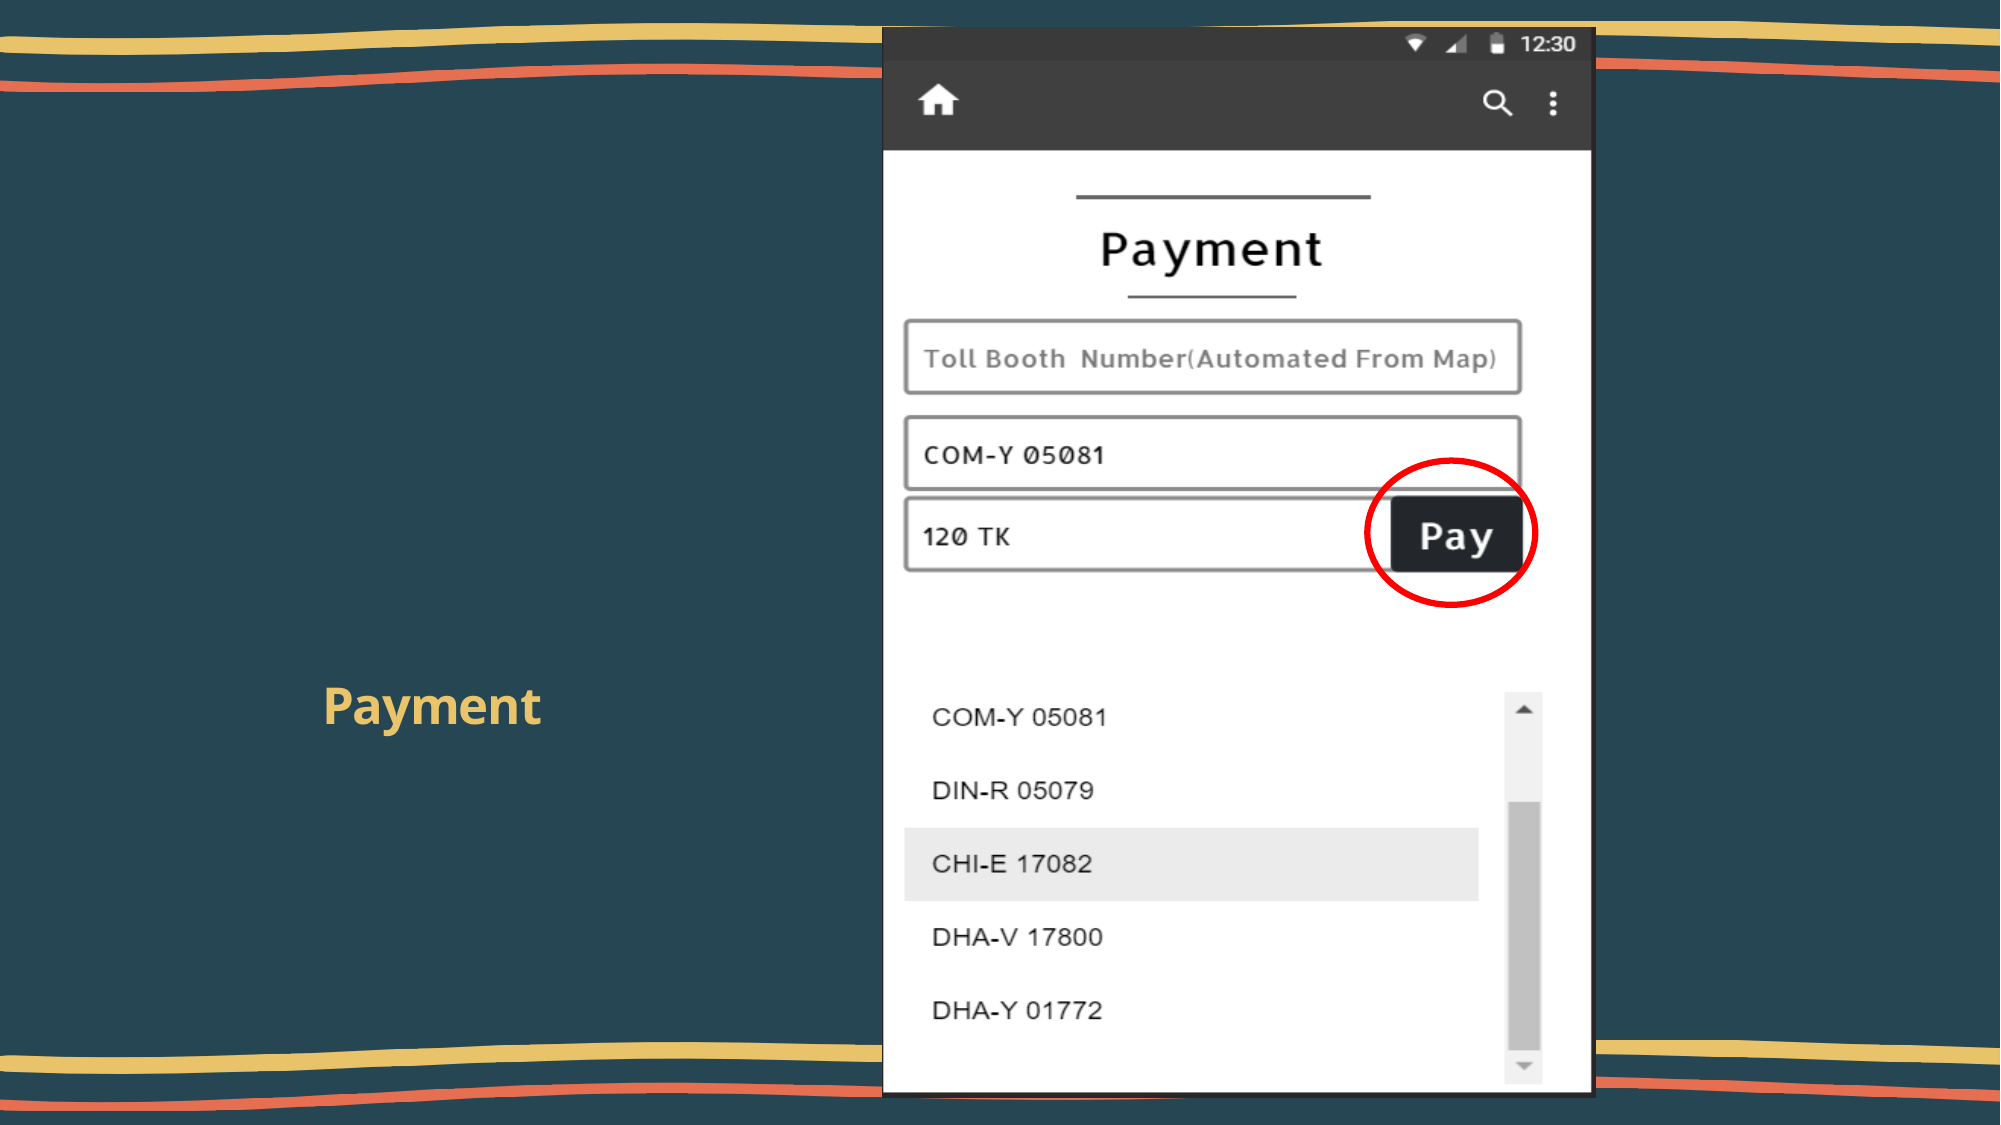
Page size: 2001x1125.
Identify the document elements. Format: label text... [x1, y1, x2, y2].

title Payment [103, 489, 761, 796]
picture [0, 21, 2000, 1111]
